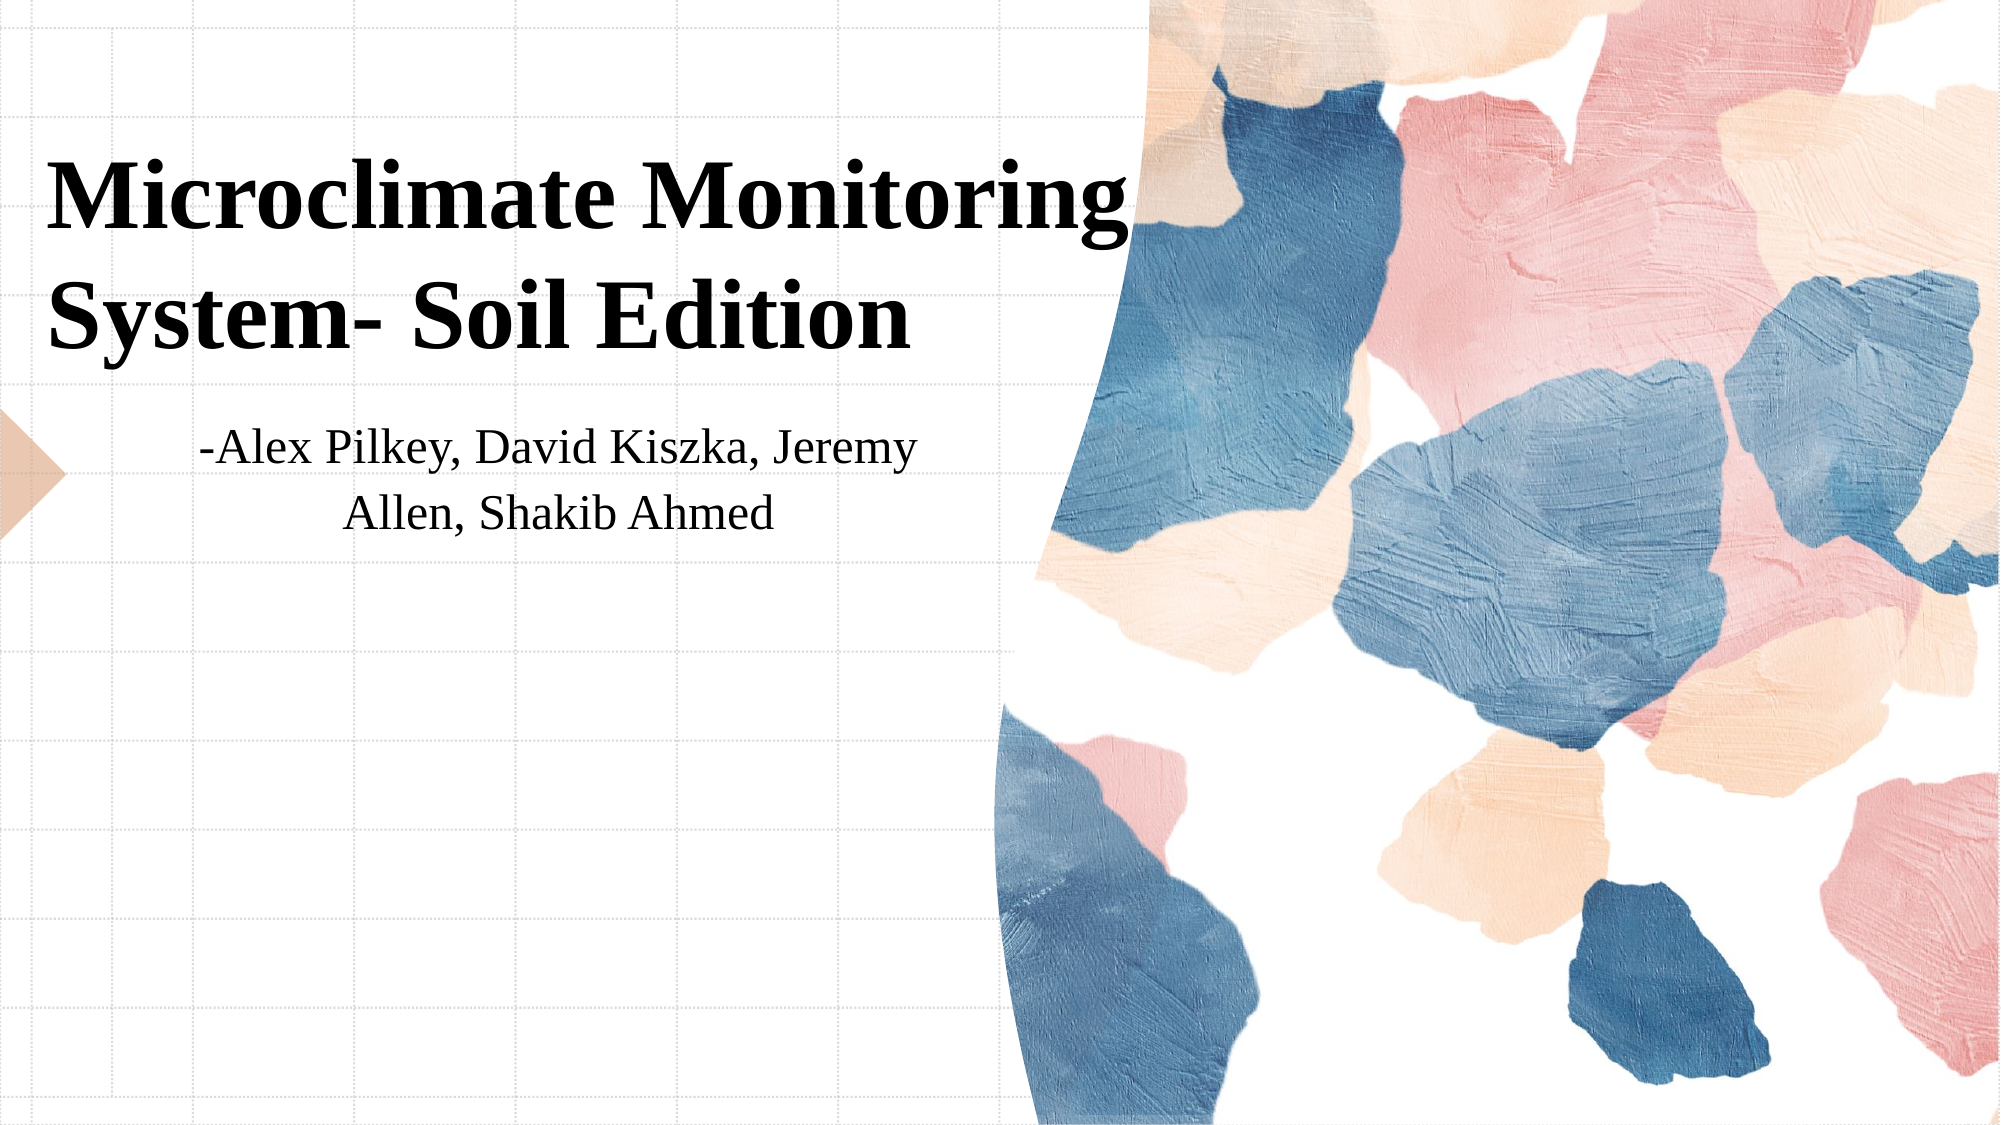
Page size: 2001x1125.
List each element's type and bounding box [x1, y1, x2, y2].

text_box [0, 0, 994, 1125]
picture [994, 0, 1999, 1125]
